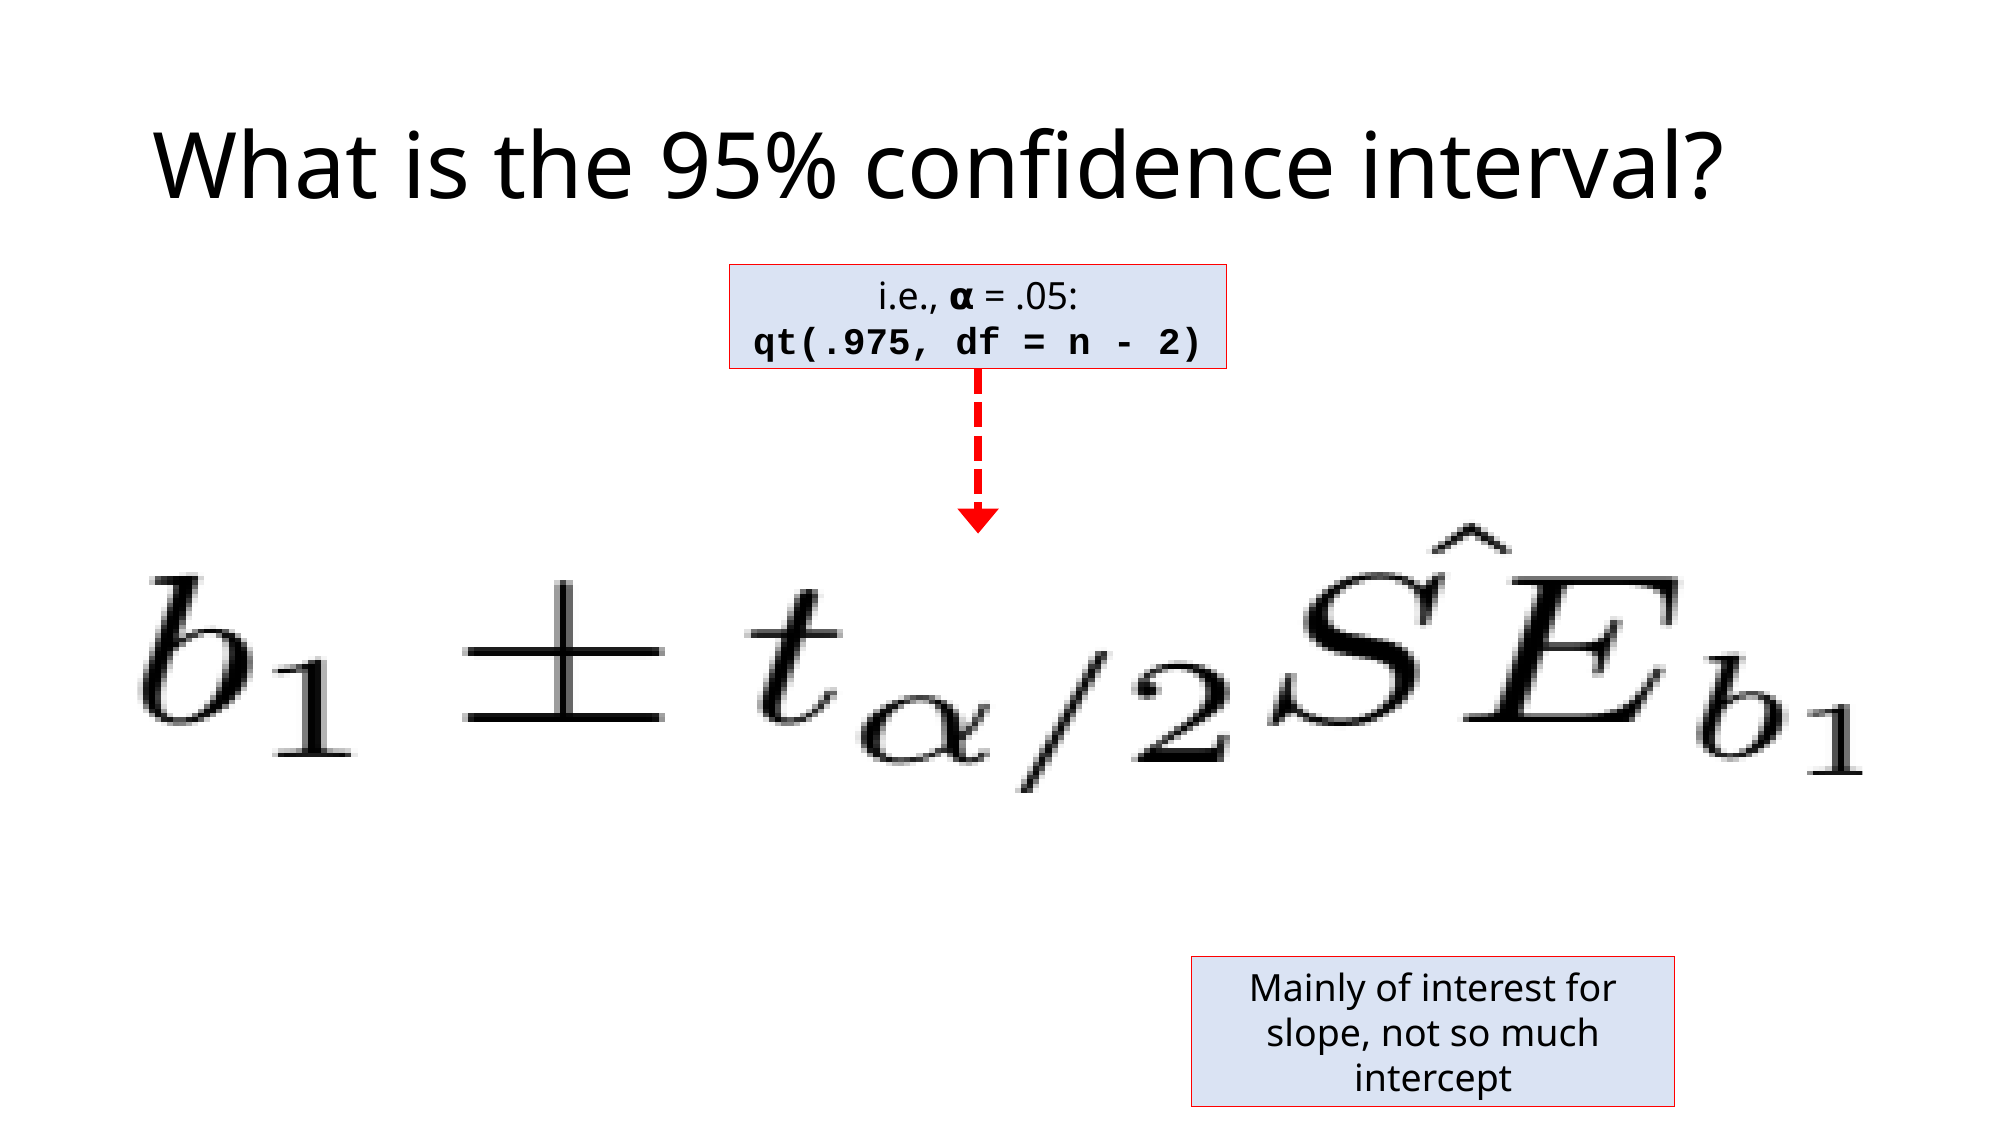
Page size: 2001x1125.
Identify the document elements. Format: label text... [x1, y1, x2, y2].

title What is the 95% confidence interval? [137, 59, 1863, 278]
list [137, 299, 1863, 1014]
text_box i.e., 𝝰 = .05: qt(.975, df = n - 2) [729, 264, 1227, 299]
text_box Mainly of interest for slope, not so much intercept [1191, 1014, 1675, 1107]
